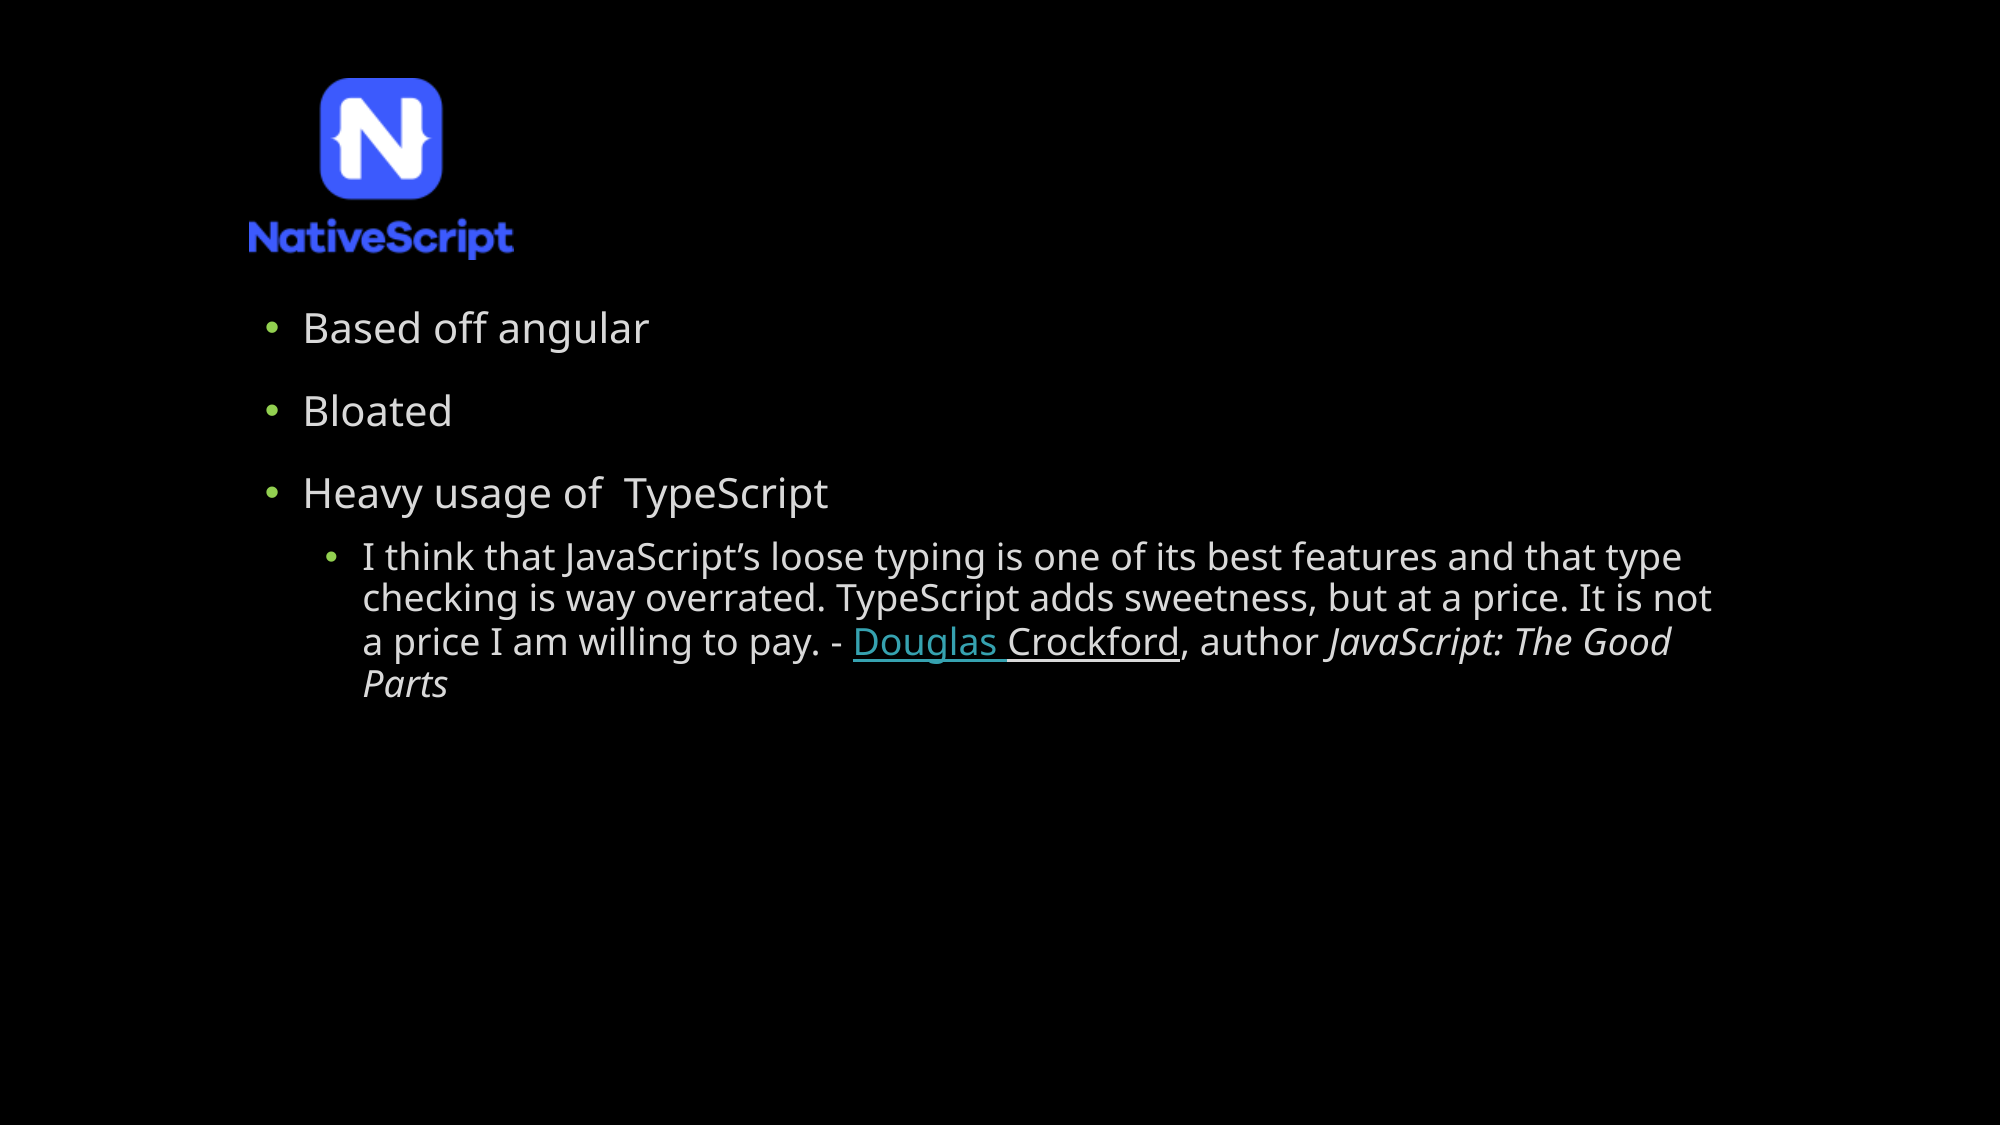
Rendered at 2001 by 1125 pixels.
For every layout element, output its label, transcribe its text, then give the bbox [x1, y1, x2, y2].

picture [249, 78, 514, 260]
list Based off angular Bloated Heavy usage of TypeScript I think that JavaScript’s loose typing is one of its best features and that type checking is way overrated. TypeScript adds sweetness, but at a price. It is not a price I am willing to pay.﻿ - Douglas Crockford, author JavaScript: The Good Parts [249, 299, 1750, 1000]
